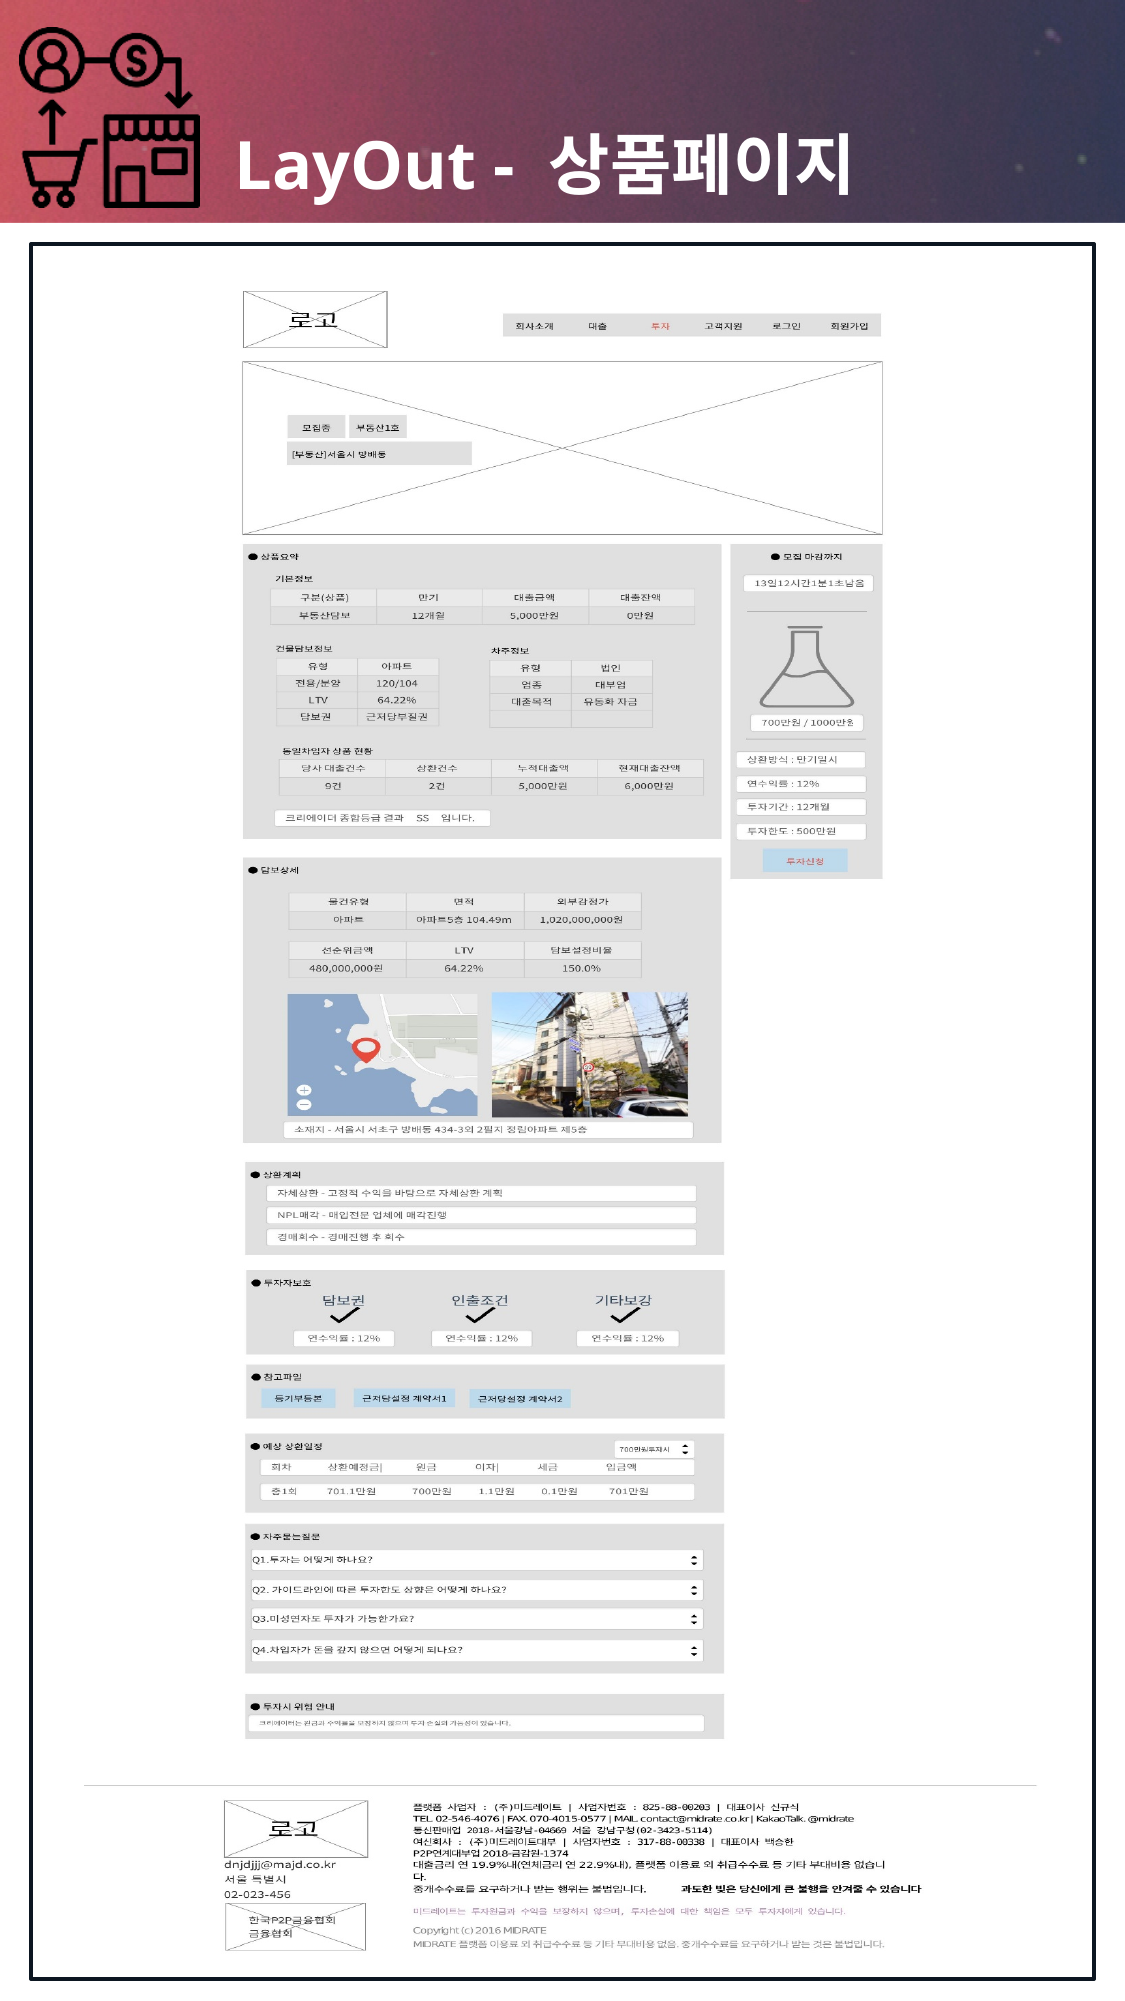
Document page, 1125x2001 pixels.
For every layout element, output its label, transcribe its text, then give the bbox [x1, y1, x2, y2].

title LayOut - 상품페이지 [219, 108, 1125, 217]
picture [0, 0, 1125, 222]
picture [83, 279, 1041, 1959]
text_box [29, 242, 1096, 1981]
